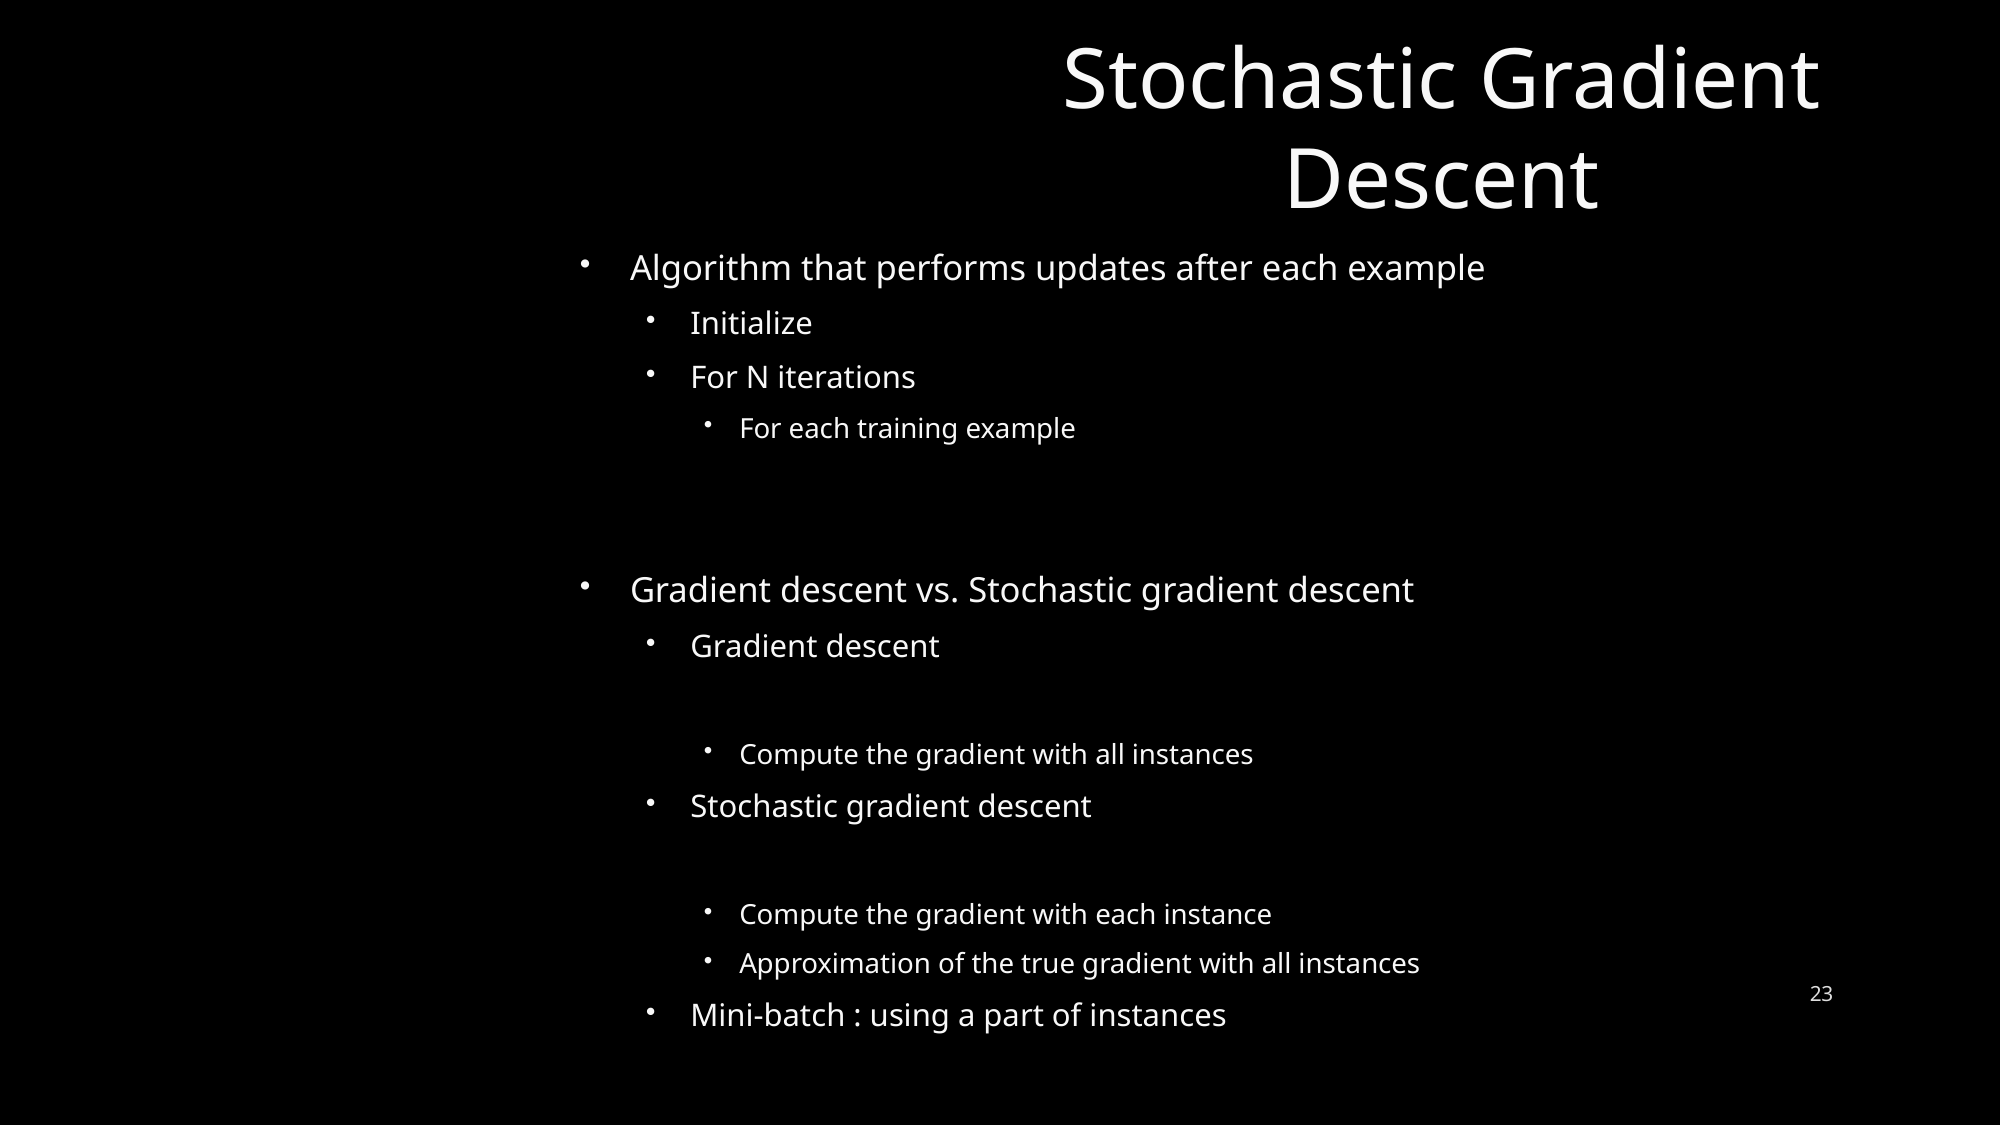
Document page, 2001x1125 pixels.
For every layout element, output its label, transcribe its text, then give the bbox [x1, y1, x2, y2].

title Stochastic Gradient Descent [918, 45, 1965, 206]
slide_number 23 [1724, 965, 1849, 1025]
